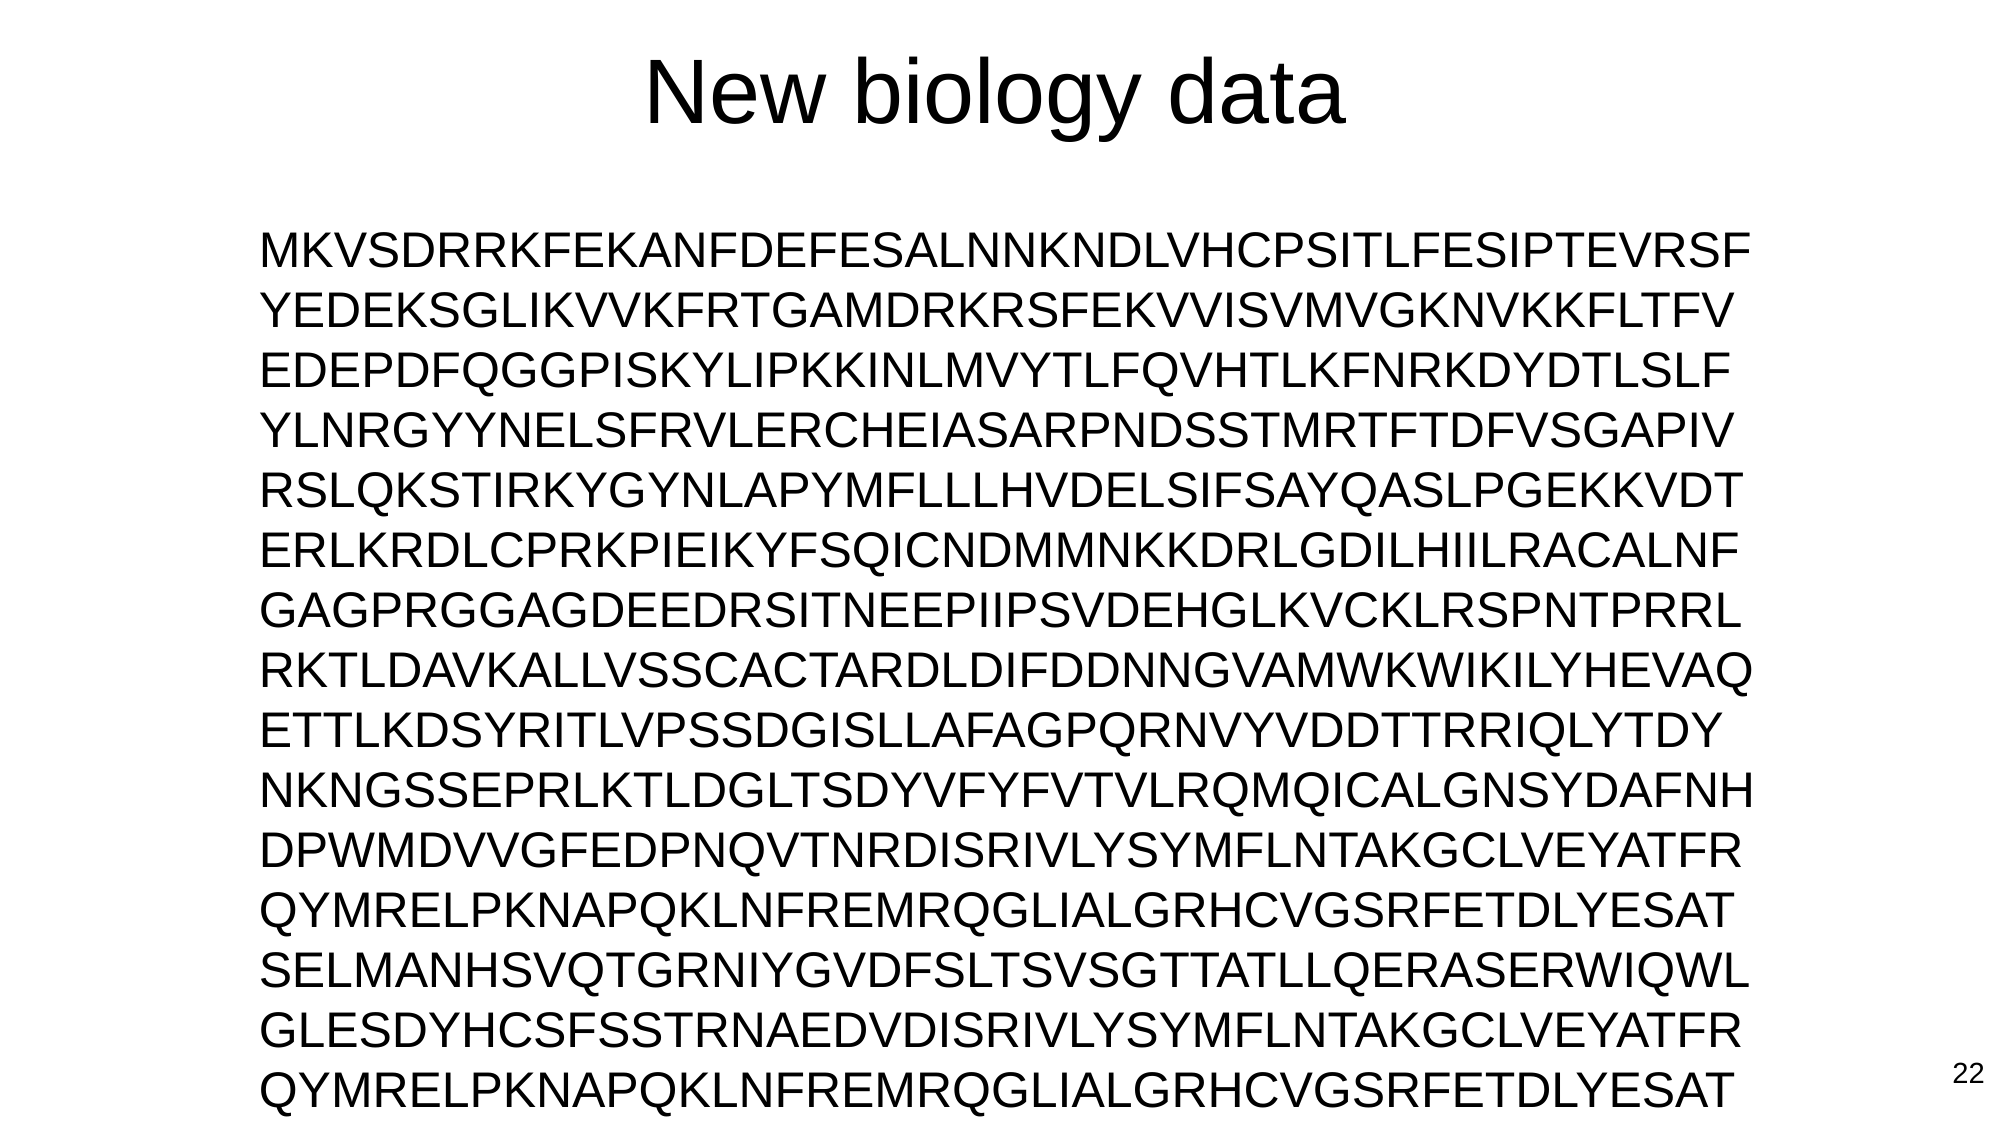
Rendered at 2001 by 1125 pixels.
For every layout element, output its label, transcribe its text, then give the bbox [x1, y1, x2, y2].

slide_number 22 [1533, 1046, 2000, 1125]
list MKVSDRRKFEKANFDEFESALNNKNDLVHCPSITLFESIPTEVRSFYEDEKSGLIKVVKFRTGAMDRKRSFEKVVISVMVGKNVKKFLTFVEDEPDFQGGPISKYLIPKKINLMVYTLFQVHTLKFNRKDYDTLSLFYLNRGYYNELSFRVLERCHEIASARPNDSSTMRTFTDFVSGAPIVRSLQKSTIRKYGYNLAPYMFLLLHVDELSIFSAYQASLPGEKKVDTERLKRDLCPRKPIEIKYFSQICNDMMNKKDRLGDILHIILRACALNFGAGPRGGAGDEEDRSITNEEPIIPSVDEHGLKVCKLRSPNTPRRLRKTLDAVKALLVSSCACTARDLDIFDDNNGVAMWKWIKILYHEVAQETTLKDSYRITLVPSSDGISLLAFAGPQRNVYVDDTTRRIQLYTDYNKNGSSEPRLKTLDGLTSDYVFYFVTVLRQMQICALGNSYDAFNHDPWMDVVGFEDPNQVTNRDISRIVLYSYMFLNTAKGCLVEYATFRQYMRELPKNAPQKLNFREMRQGLIALGRHCVGSRFETDLYESATSELMANHSVQTGRNIYGVDFSLTSVSGTTATLLQERASERWIQWLGLESDYHCSFSSTRNAEDVDISRIVLYSYMFLNTAKGCLVEYATFRQYMRELPKNAPQKLNFREMRQGLIALGRHCVGSRFETDLYESATSELMANHSVQTGRNIYGVDFSLTSVSGTTATLLQERASERWIQWLGLESDYHCSFSSTRNAEDV [187, 149, 1775, 1068]
text_box New biology data [628, 24, 1363, 150]
